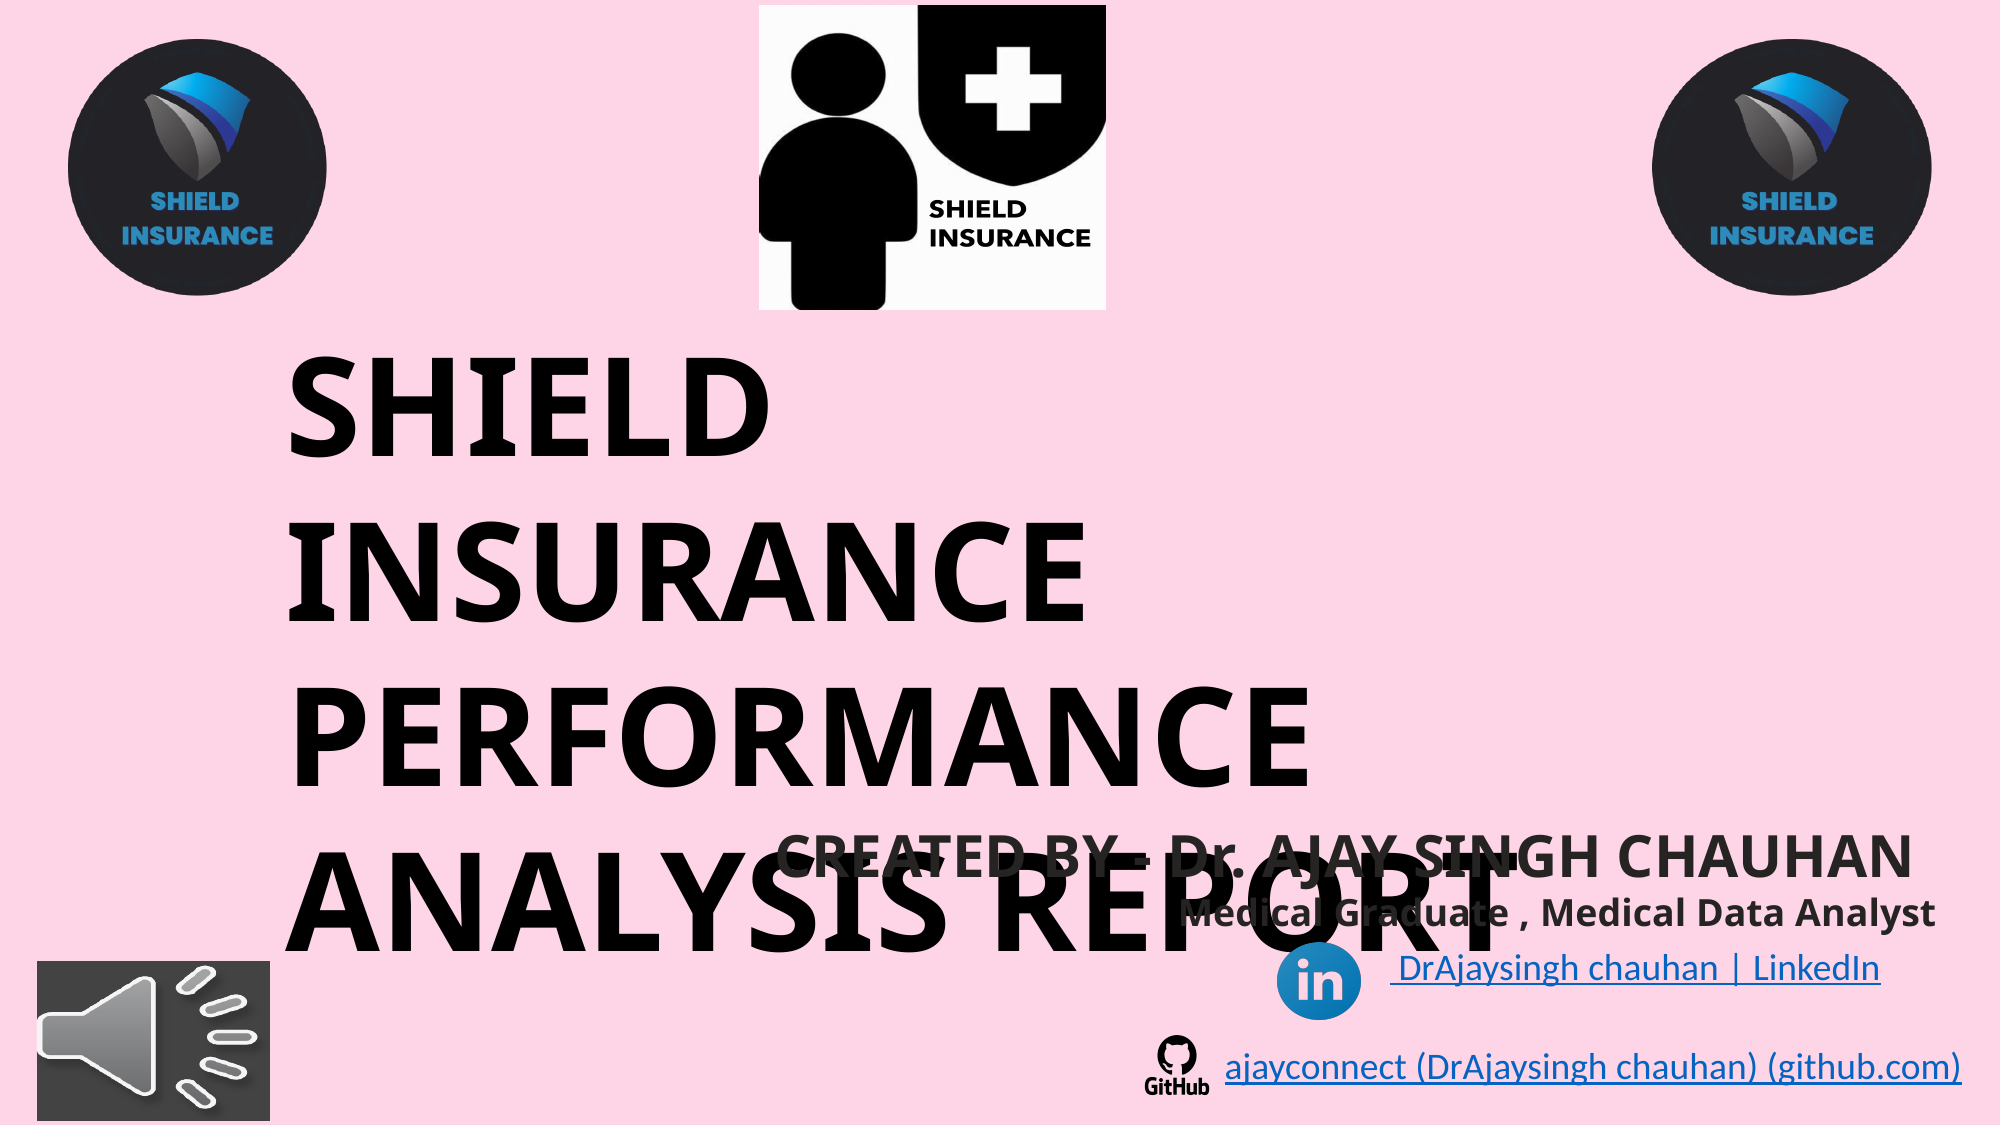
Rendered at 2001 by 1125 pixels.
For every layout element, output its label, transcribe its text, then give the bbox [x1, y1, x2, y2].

text_box SHIELD INSURANCE PERFORMANCE ANALYSIS REPORT [270, 312, 1596, 987]
picture [35, 960, 271, 1123]
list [759, 5, 1106, 310]
picture [56, 27, 338, 307]
text_box ajayconnect (DrAjaysingh chauhan) (github.com) [1230, 1034, 1981, 1095]
picture [1638, 27, 1944, 307]
text_box DrAjaysingh chauhan | LinkedIn [1375, 935, 1958, 995]
text_box CREATED BY - Dr. AJAY SINGH CHAUHAN Medical Graduate , Medical Data Analyst [759, 811, 1991, 942]
picture [1277, 942, 1361, 1020]
picture [1124, 1034, 1230, 1096]
